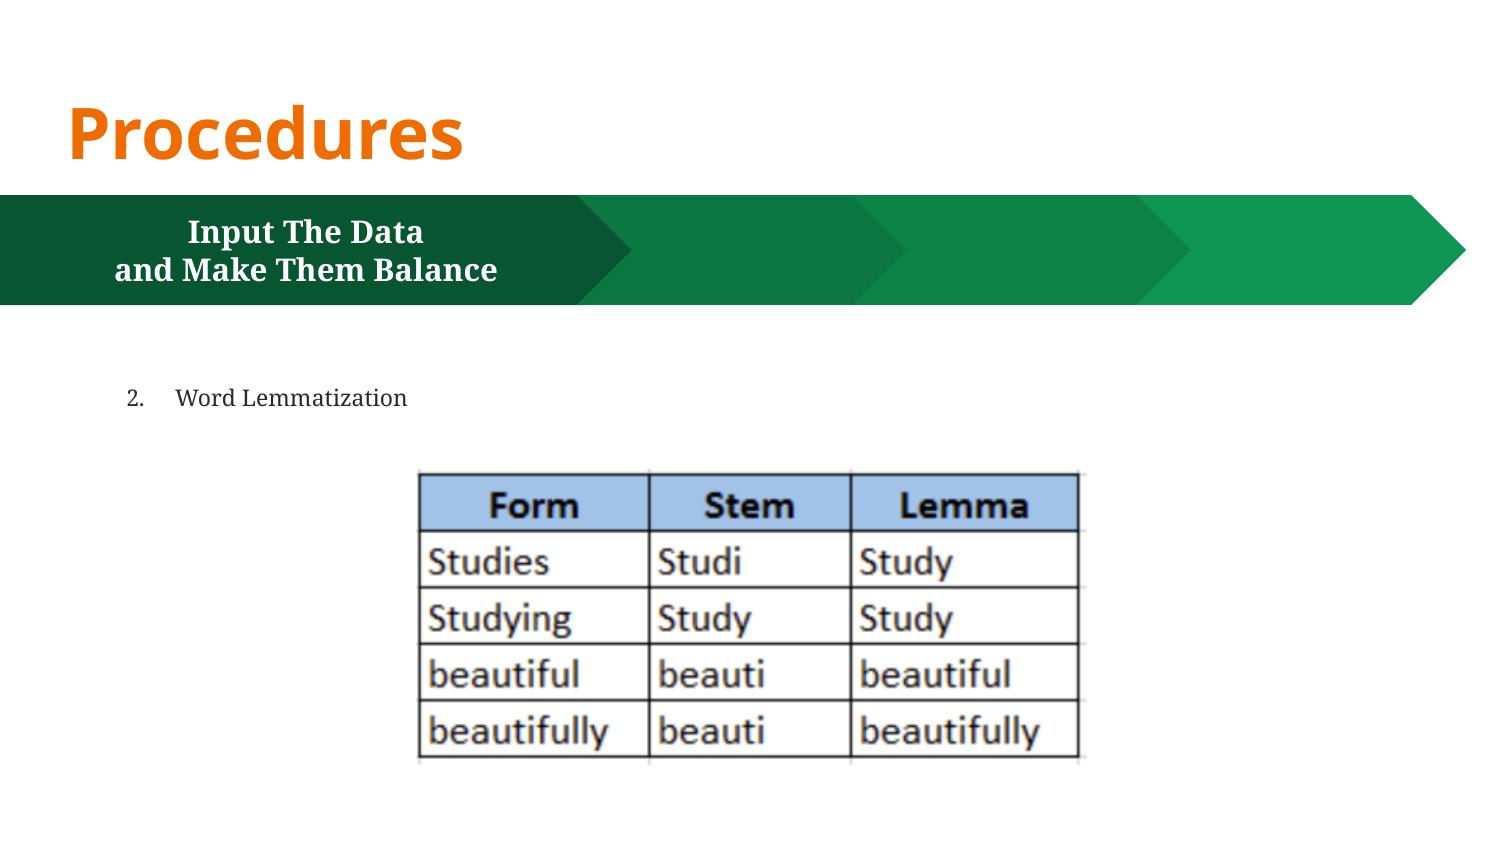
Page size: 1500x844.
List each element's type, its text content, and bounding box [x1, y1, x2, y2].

text_box [642, 195, 906, 305]
text_box [852, 195, 1191, 305]
text_box [1137, 195, 1467, 305]
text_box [0, 194, 641, 724]
picture [395, 447, 1105, 774]
title Procedures [51, 72, 1449, 189]
